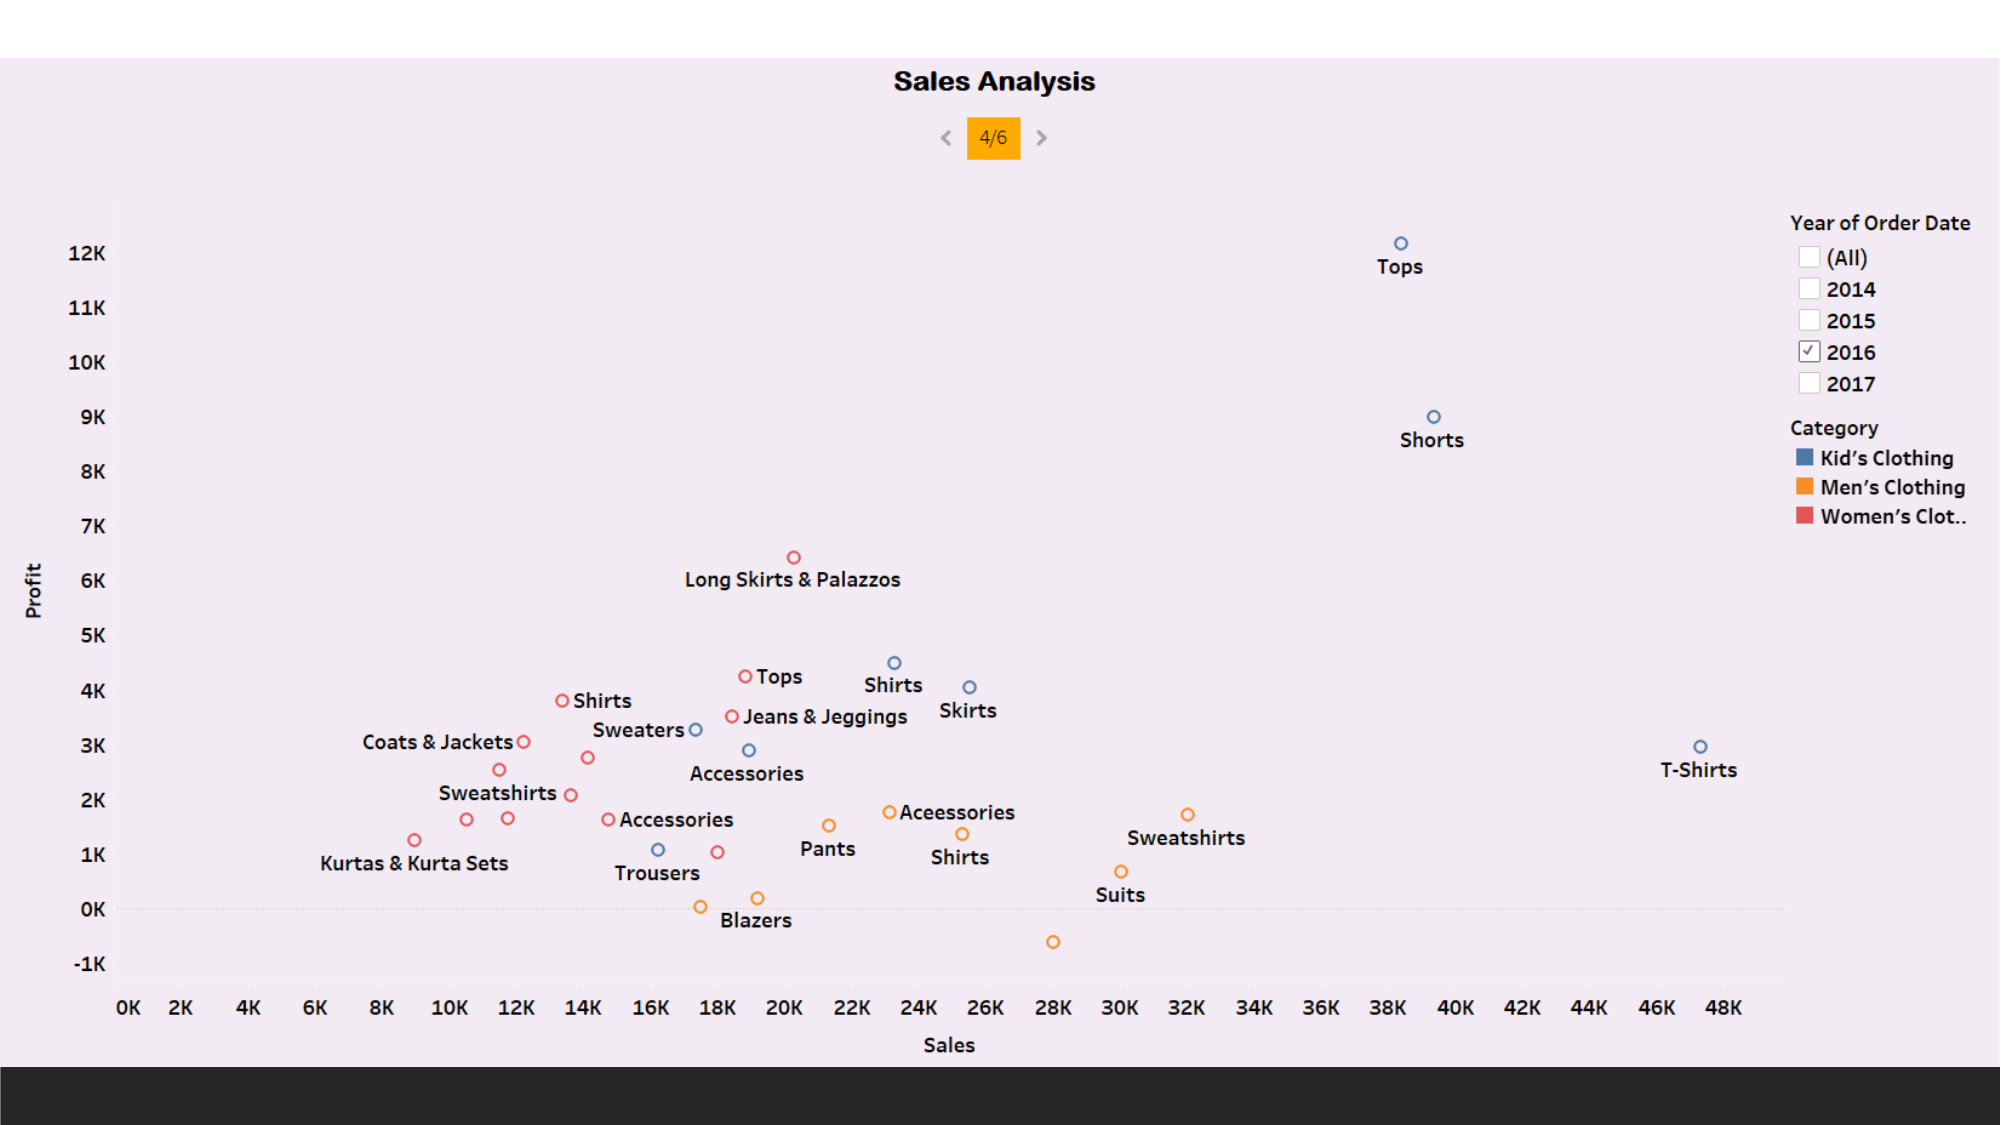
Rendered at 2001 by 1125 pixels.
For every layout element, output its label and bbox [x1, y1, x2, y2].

picture [0, 57, 2000, 1068]
